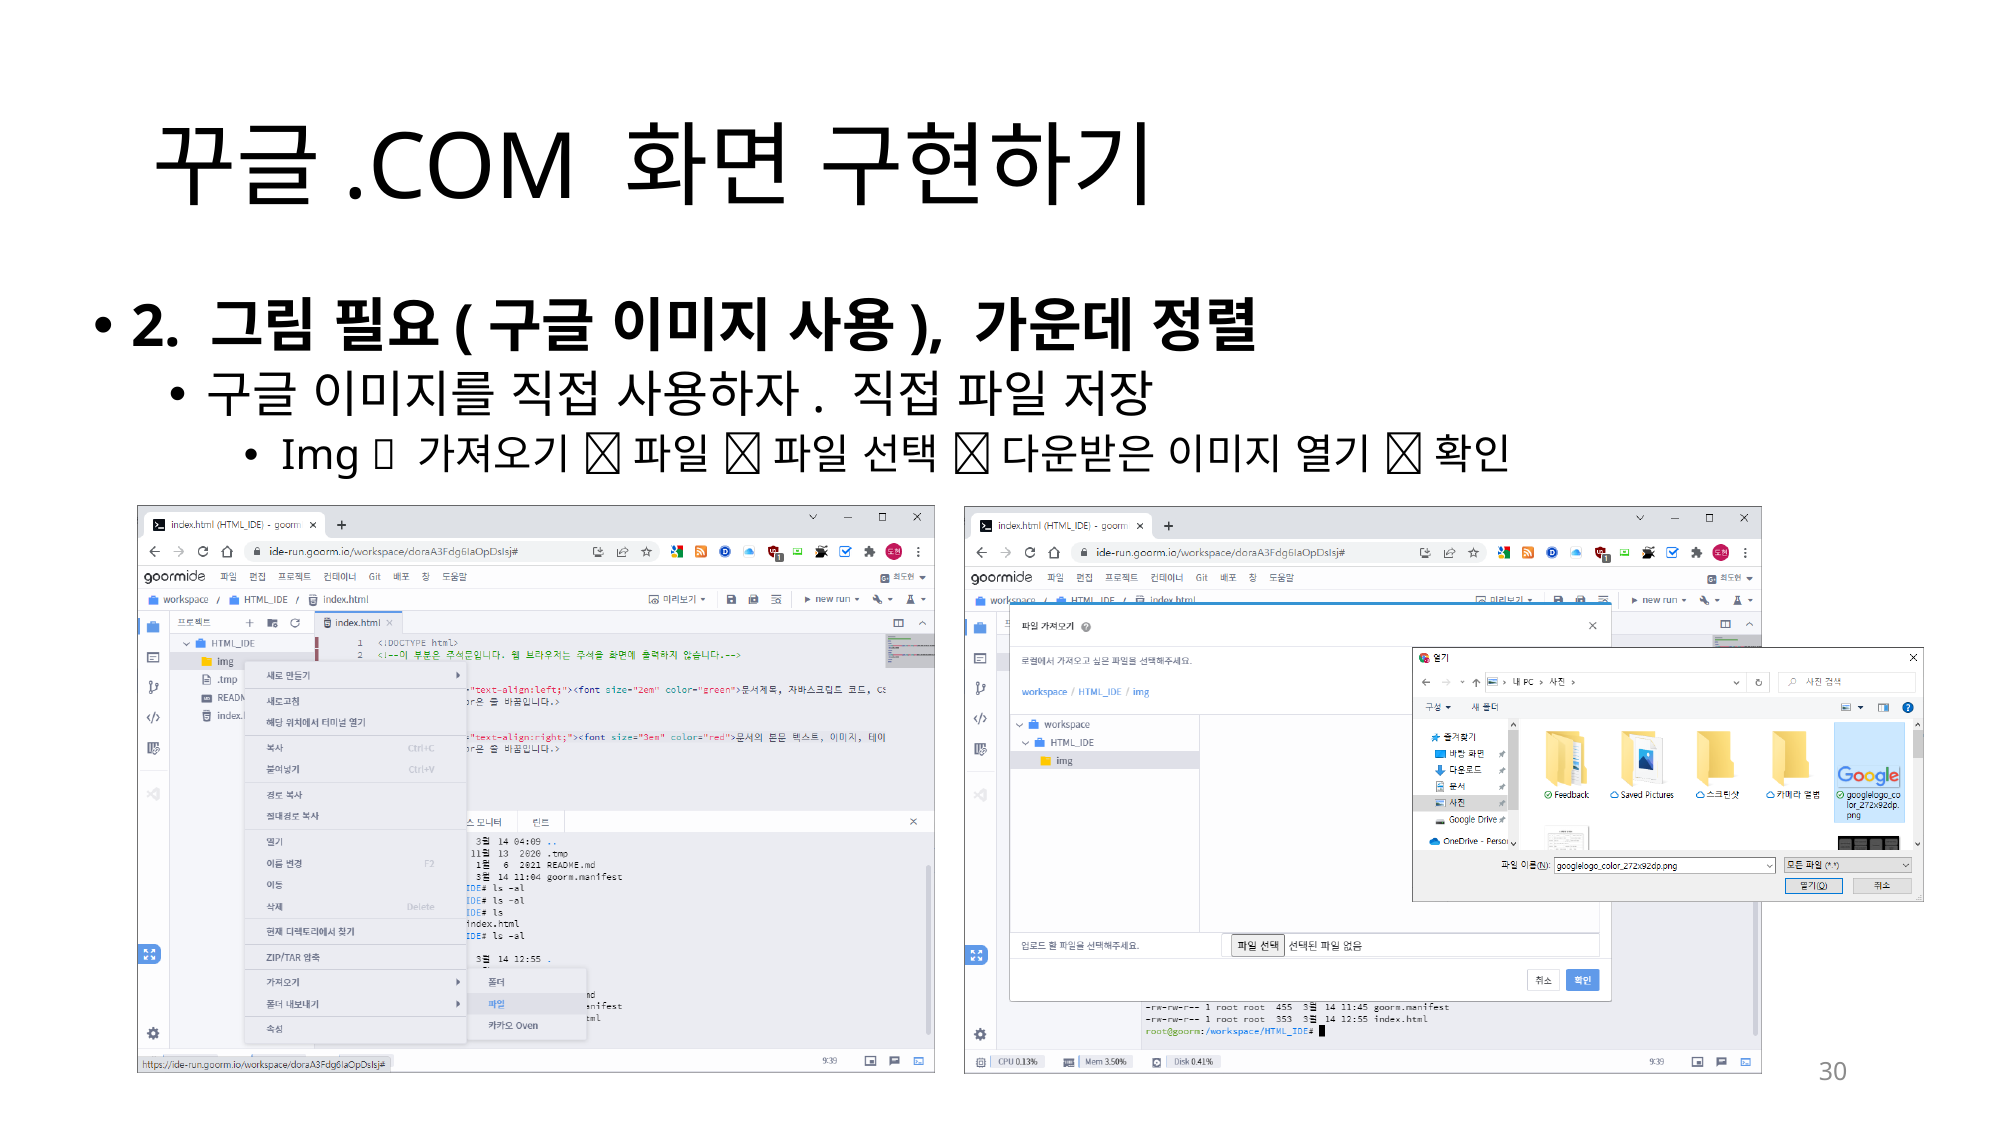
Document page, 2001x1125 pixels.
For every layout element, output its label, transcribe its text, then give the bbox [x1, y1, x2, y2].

slide_number 30 [1412, 1042, 1863, 1103]
list 2. 그림 필요(구글 이미지 사용), 가운데 정렬 구글 이미지를 직접 사용하자. 직접 파일 저장 Img  가져오기  파일  파일 선택  다운받은 이미지 열기  확인 [79, 288, 1863, 1086]
picture [964, 506, 1924, 1074]
picture [137, 505, 935, 1073]
title 꾸글.COM 화면 구현하기 [137, 59, 1863, 278]
